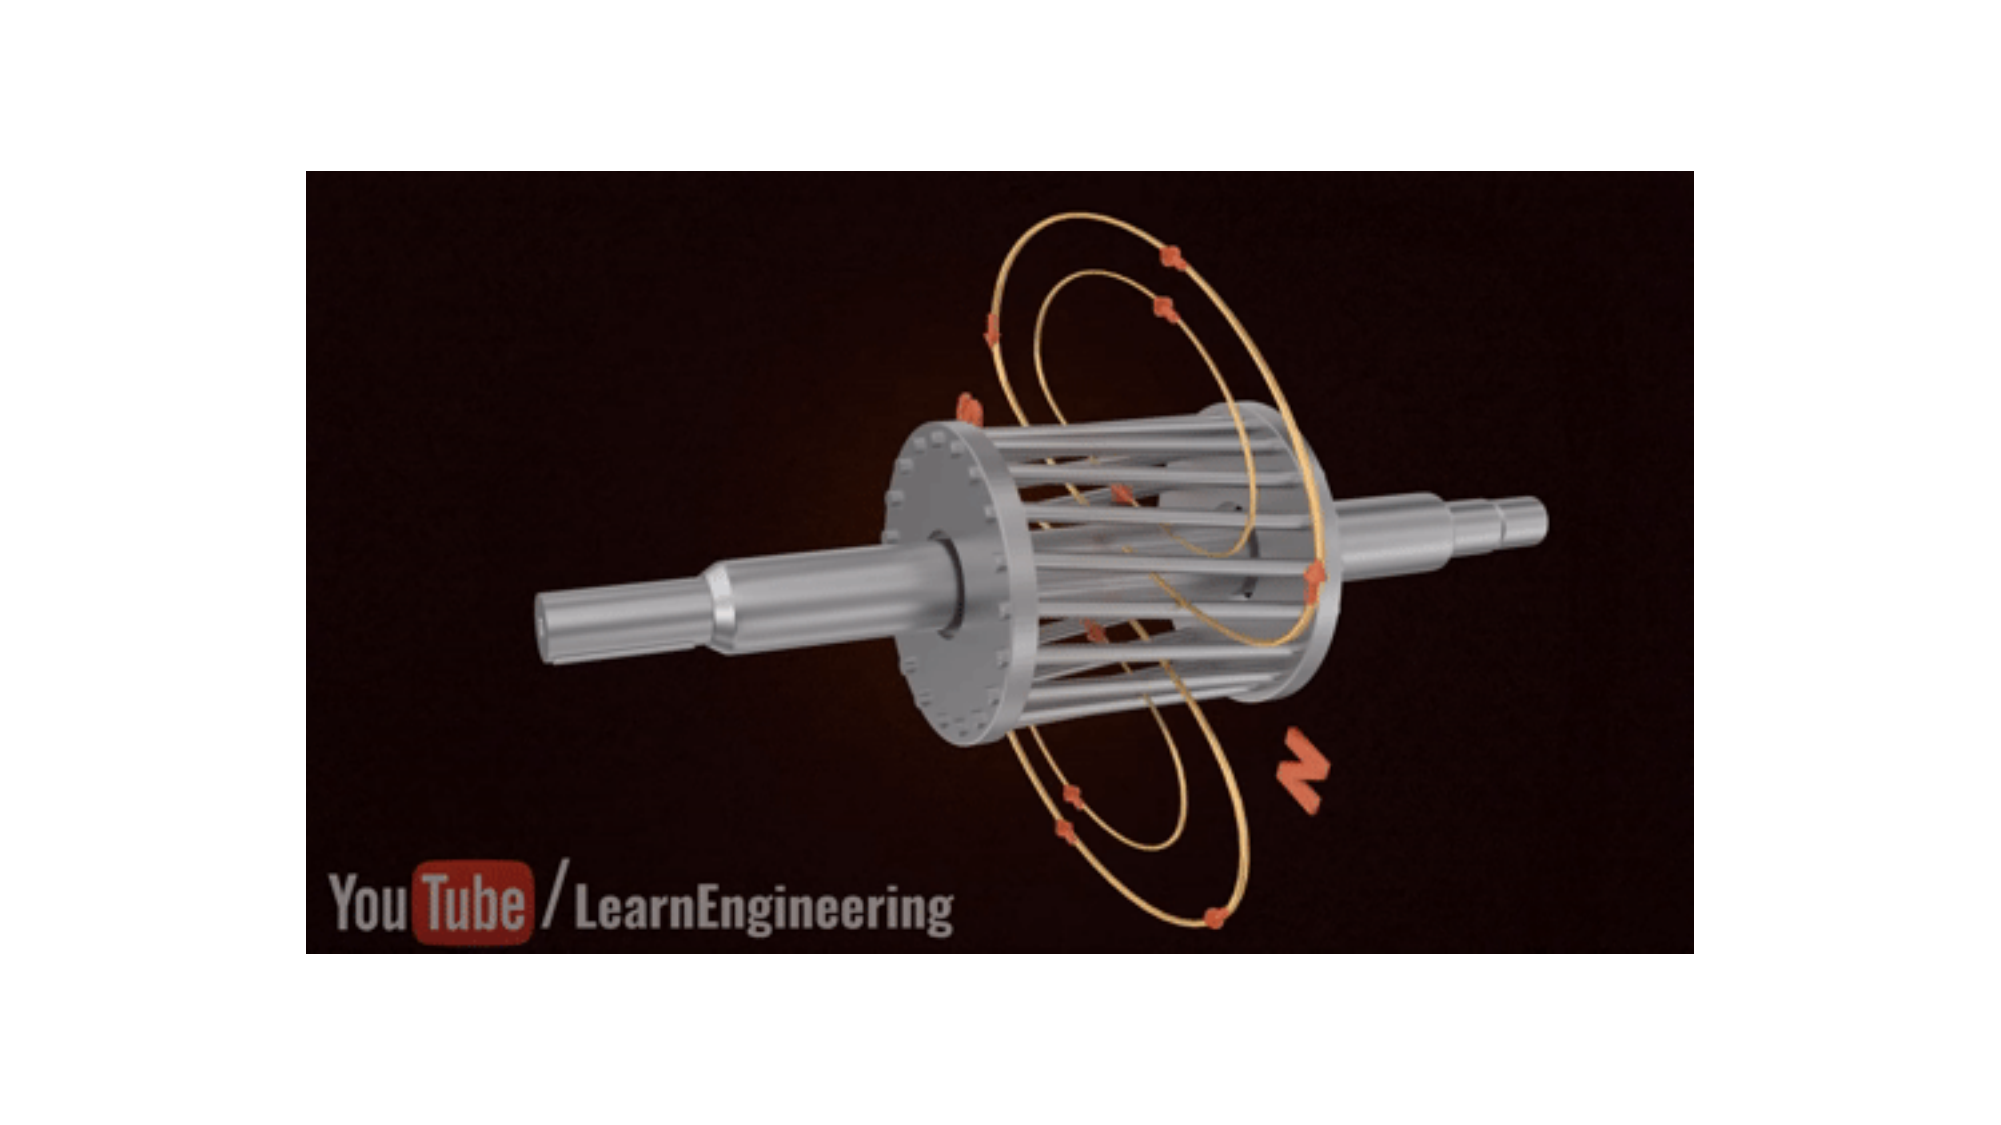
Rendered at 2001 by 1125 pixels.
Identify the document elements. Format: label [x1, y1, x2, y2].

list [306, 171, 1694, 954]
